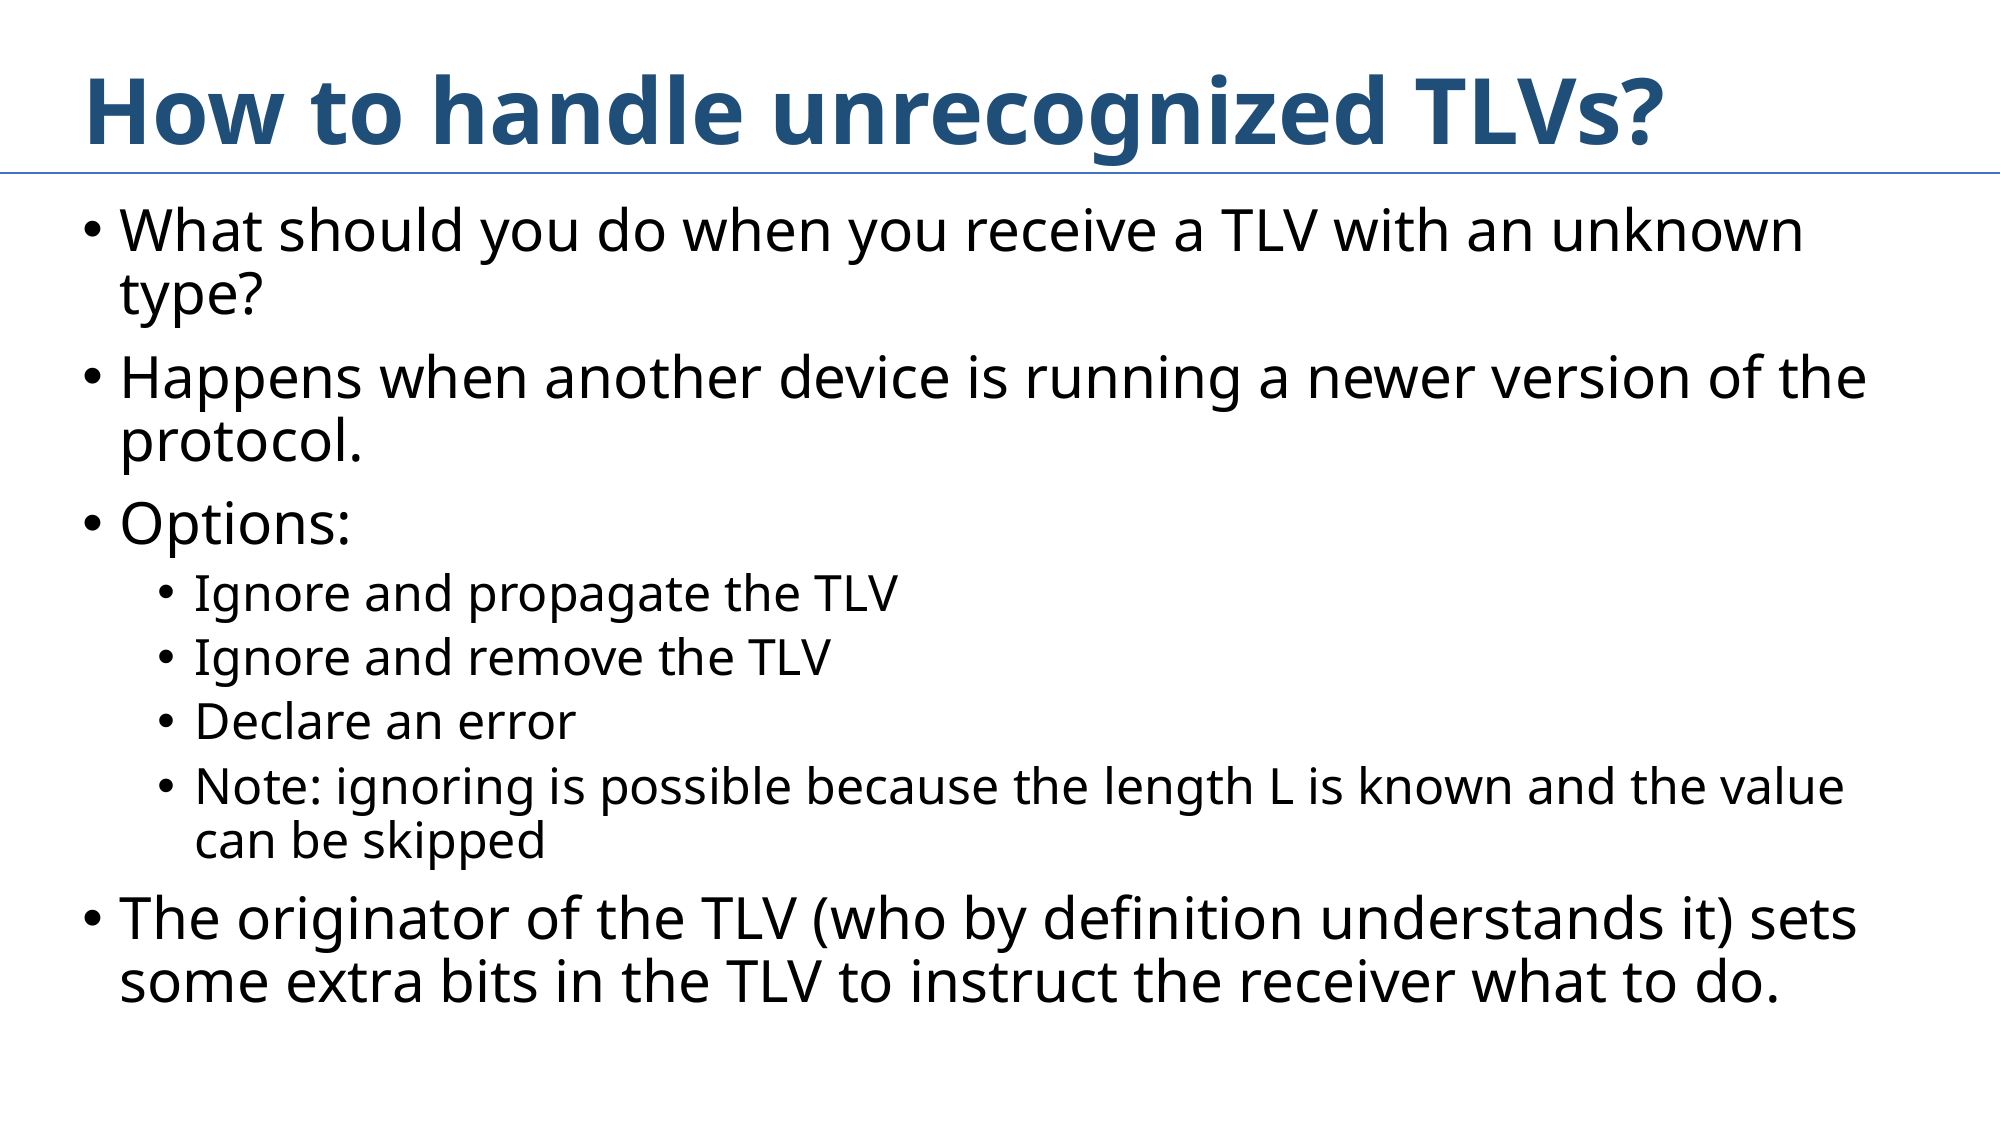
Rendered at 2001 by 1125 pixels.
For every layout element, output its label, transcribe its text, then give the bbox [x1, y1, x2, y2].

list What should you do when you receive a TLV with an unknown type? Happens when another device is running a newer version of the protocol. Options: Ignore and propagate the TLV Ignore and remove the TLV Declare an error Note: ignoring is possible because the length L is known and the value can be skipped The originator of the TLV (who by definition understands it) sets some extra bits in the TLV to instruct the receiver what to do. [67, 193, 1927, 1023]
title How to handle unrecognized TLVs? [67, 54, 1927, 176]
